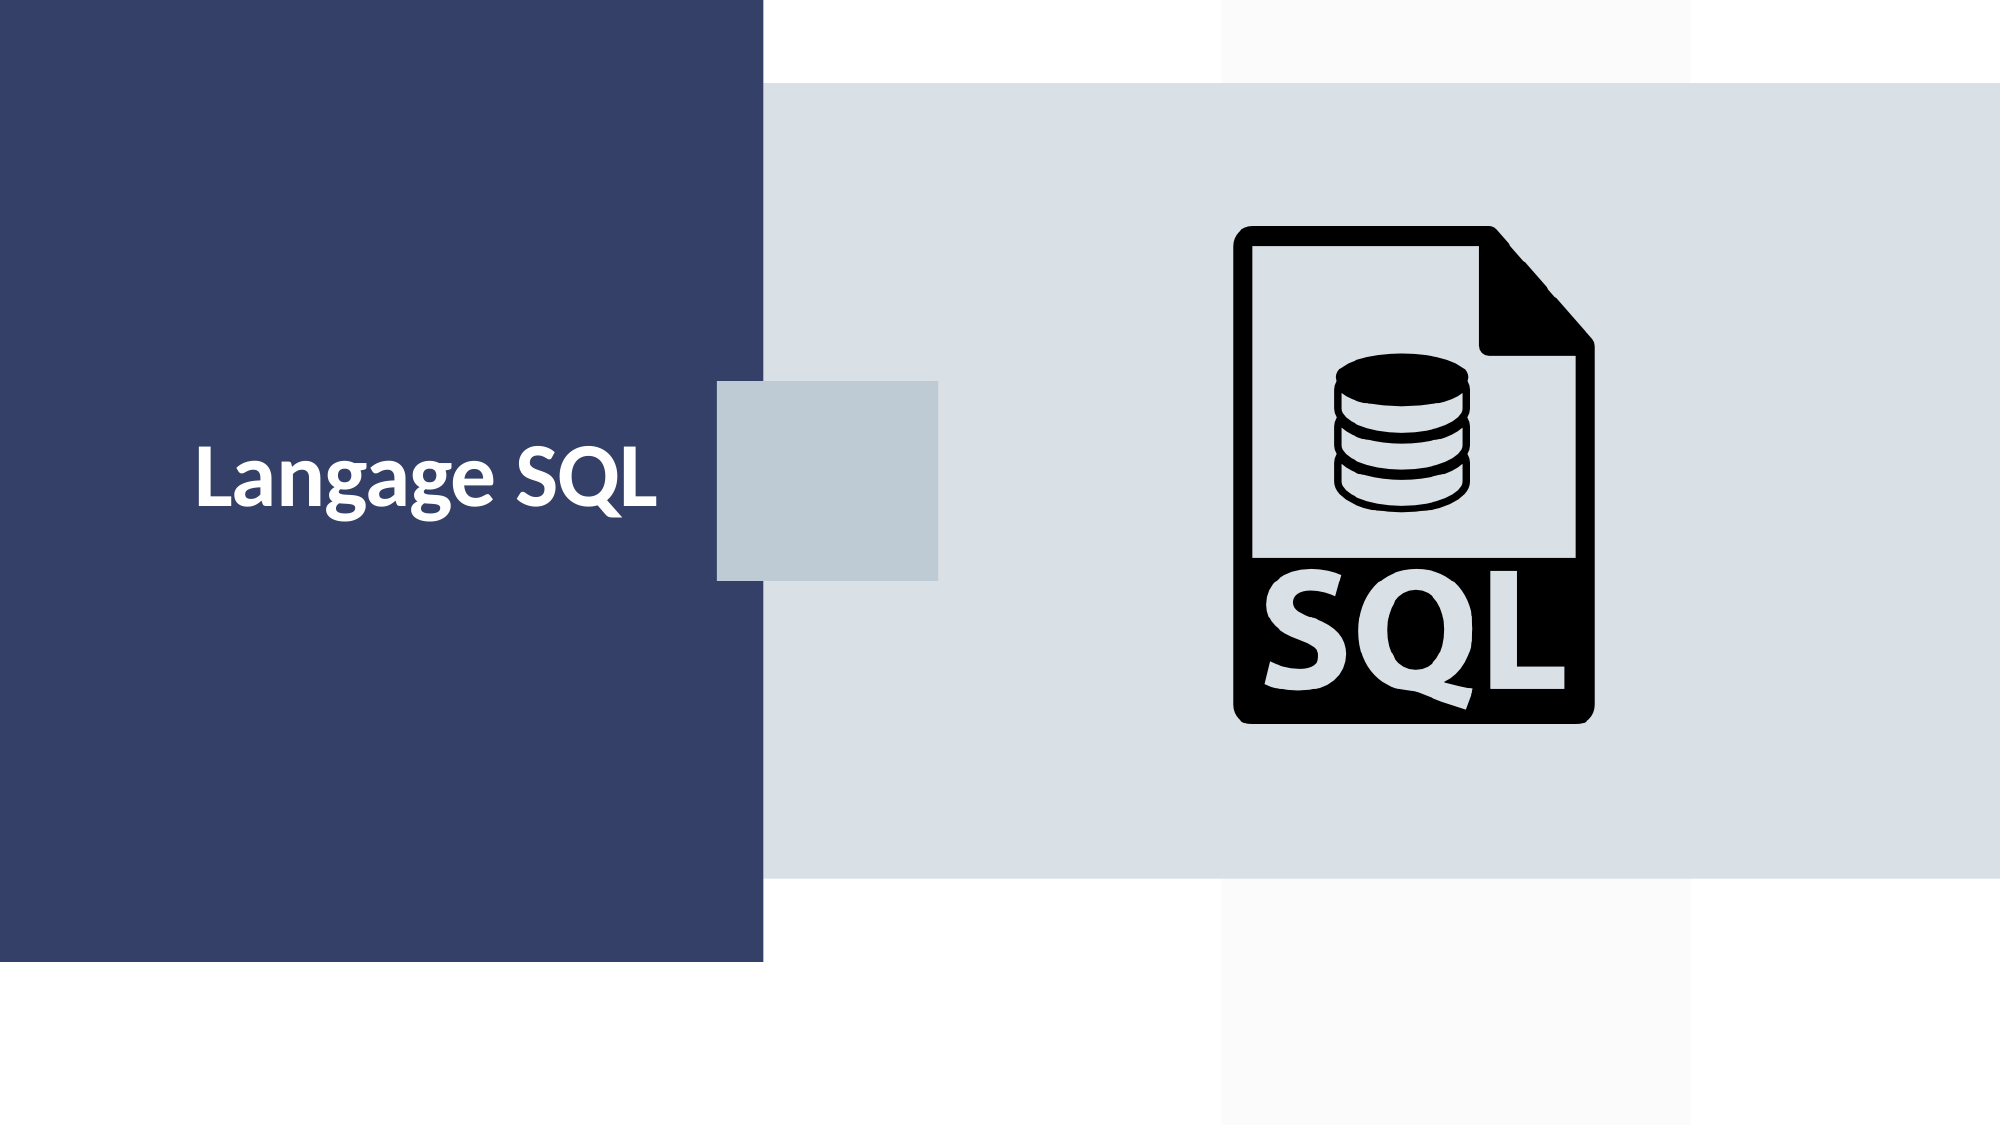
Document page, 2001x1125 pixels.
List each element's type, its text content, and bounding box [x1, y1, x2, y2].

picture [1164, 225, 1664, 725]
title Langage SQL [179, 301, 683, 653]
